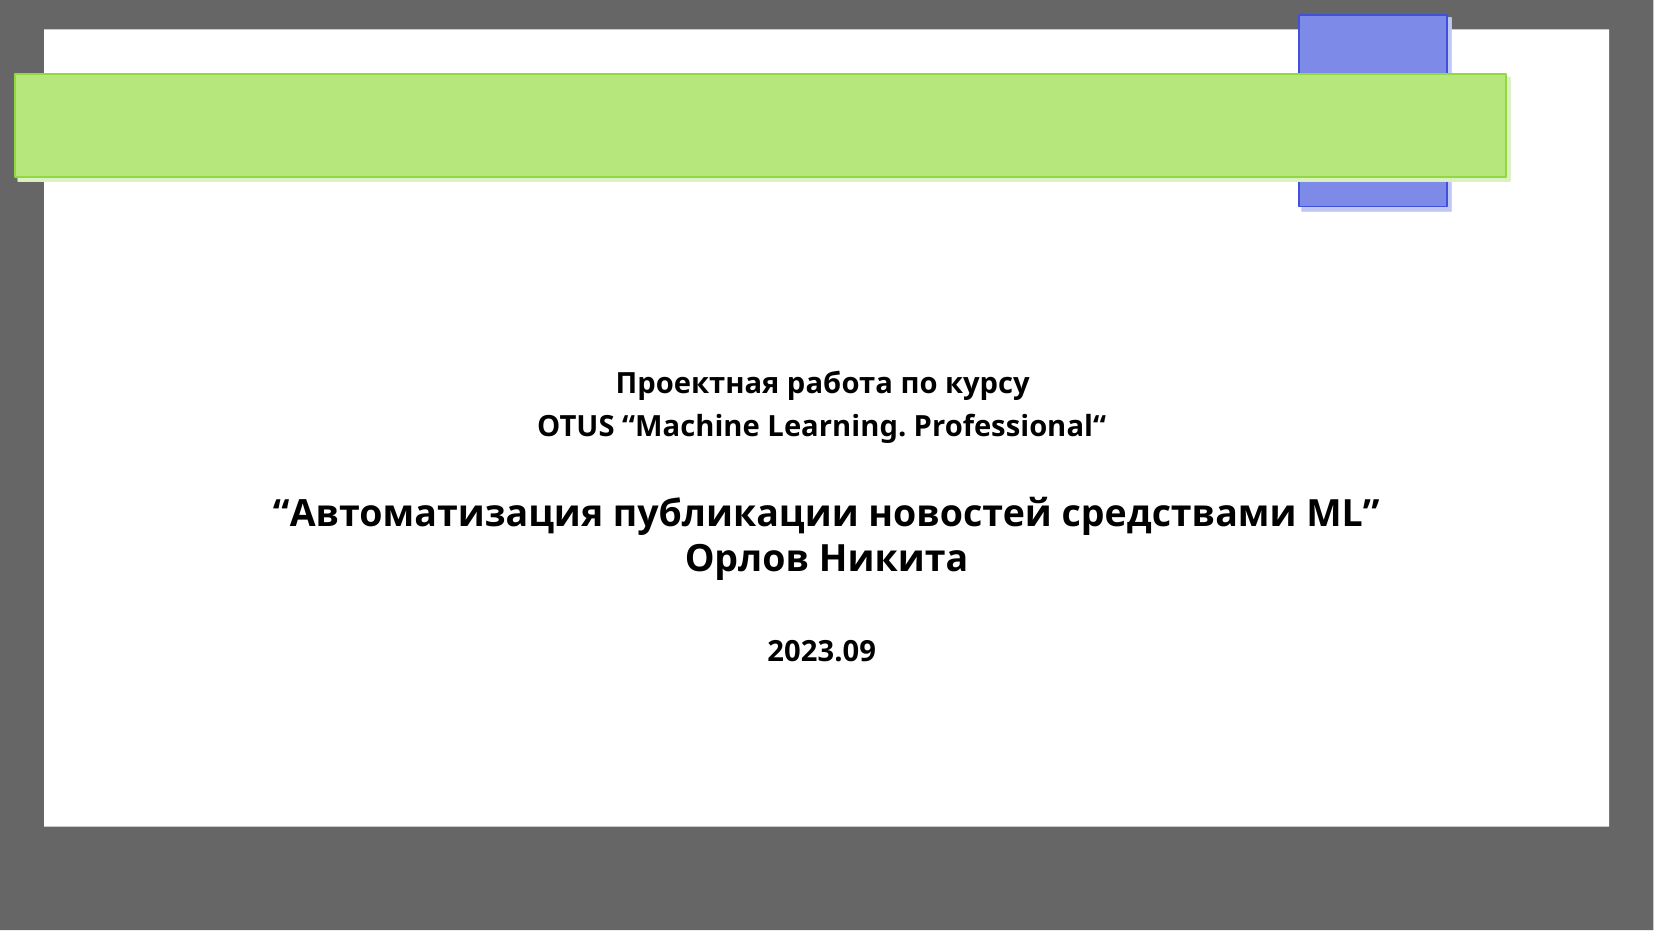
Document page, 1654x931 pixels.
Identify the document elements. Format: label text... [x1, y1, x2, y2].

subtitle Проектная работа по курсу OTUS “Machine Learning. Professional“ “Автоматизация публикации новостей средствами ML” Орлов Никита 2023.09 [88, 221, 1565, 812]
